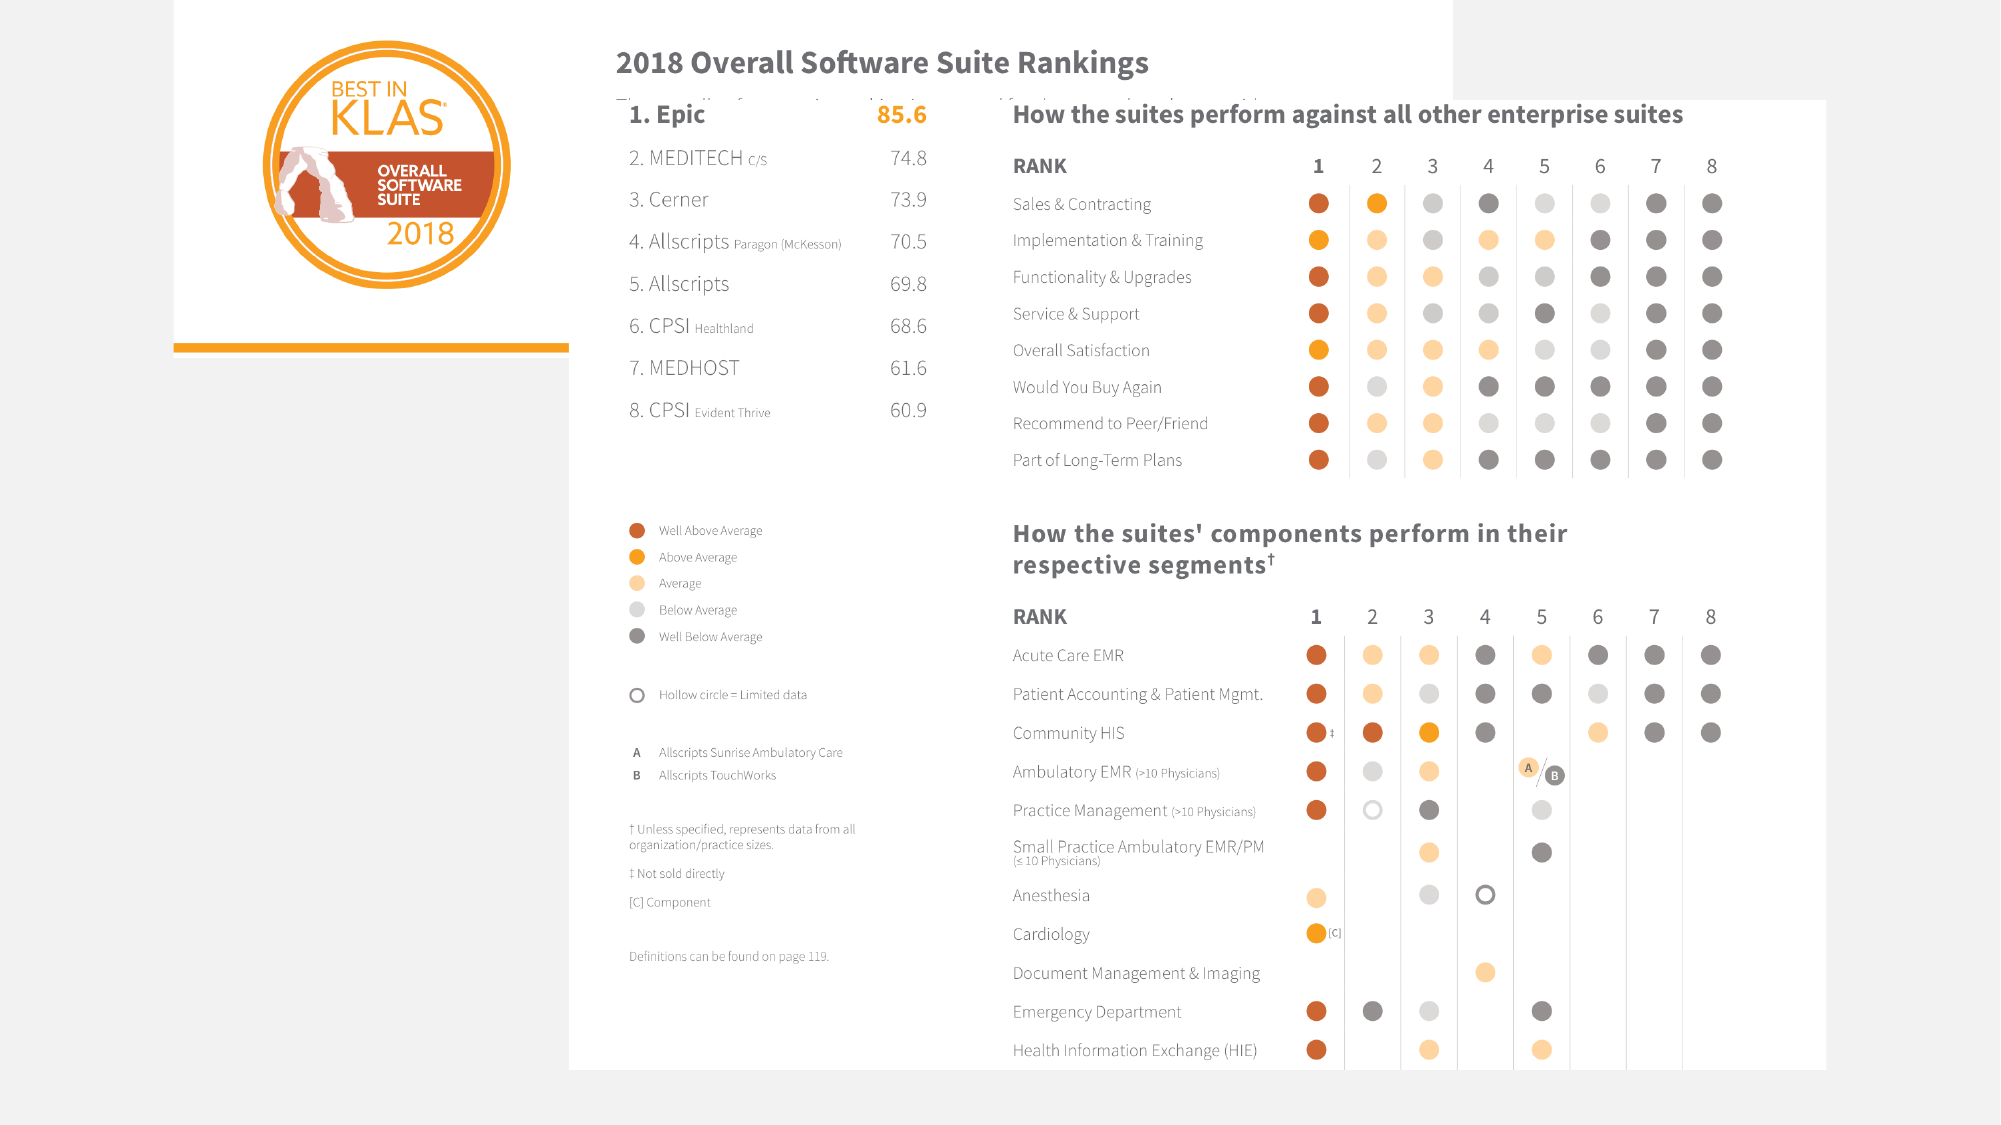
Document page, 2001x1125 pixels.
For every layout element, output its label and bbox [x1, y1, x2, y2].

picture [173, 0, 1827, 1070]
